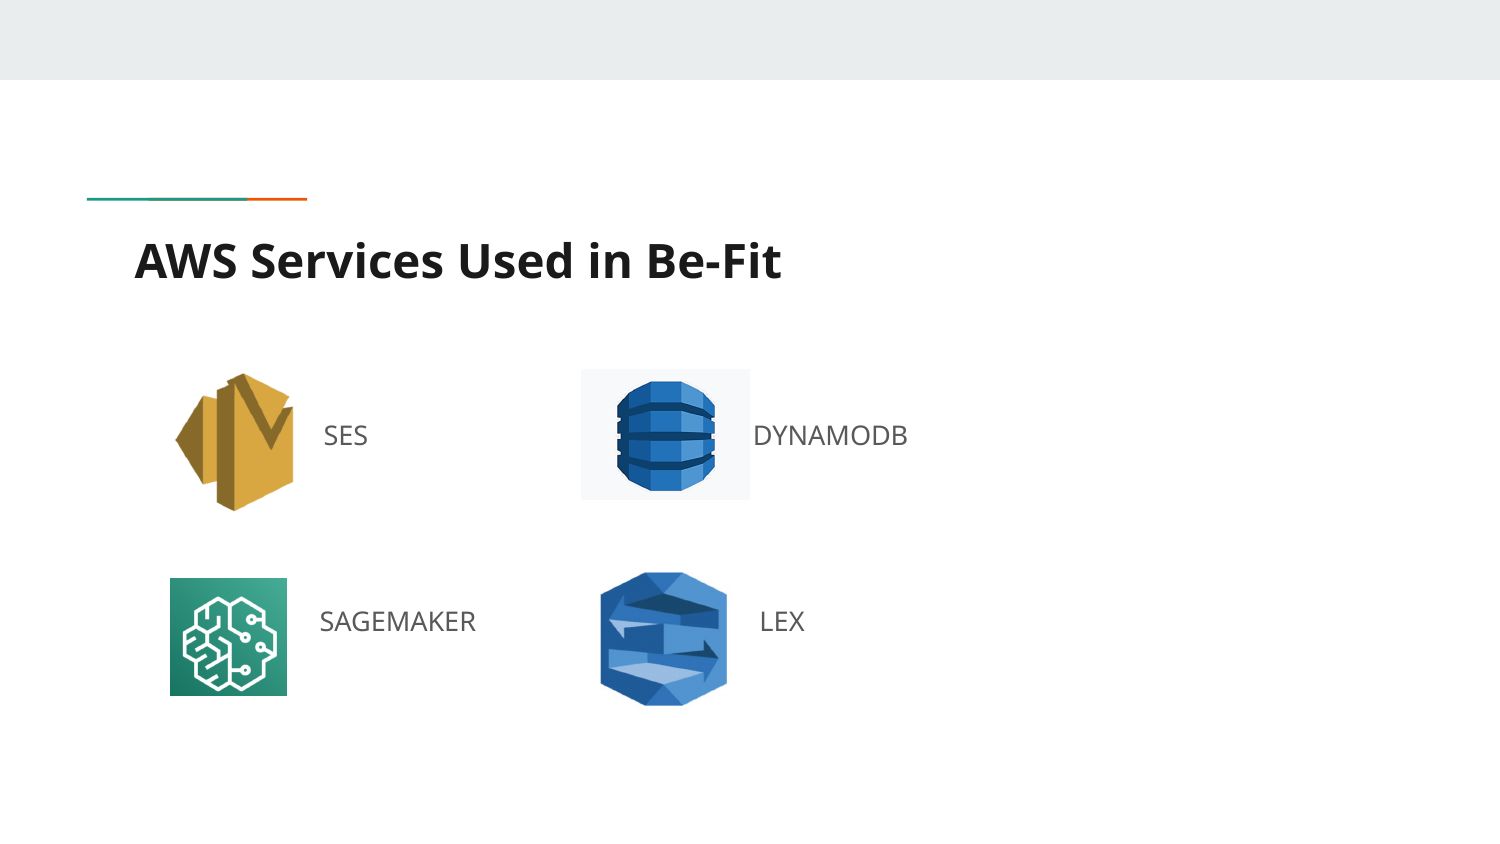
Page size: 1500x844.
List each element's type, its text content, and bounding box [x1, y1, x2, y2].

list SES DYNAMODB SAGEMAKER LEX [119, 341, 1381, 773]
picture [158, 368, 299, 514]
title AWS Services Used in Be-Fit [119, 216, 1381, 305]
picture [169, 577, 287, 696]
picture [581, 368, 751, 501]
picture [581, 564, 733, 709]
